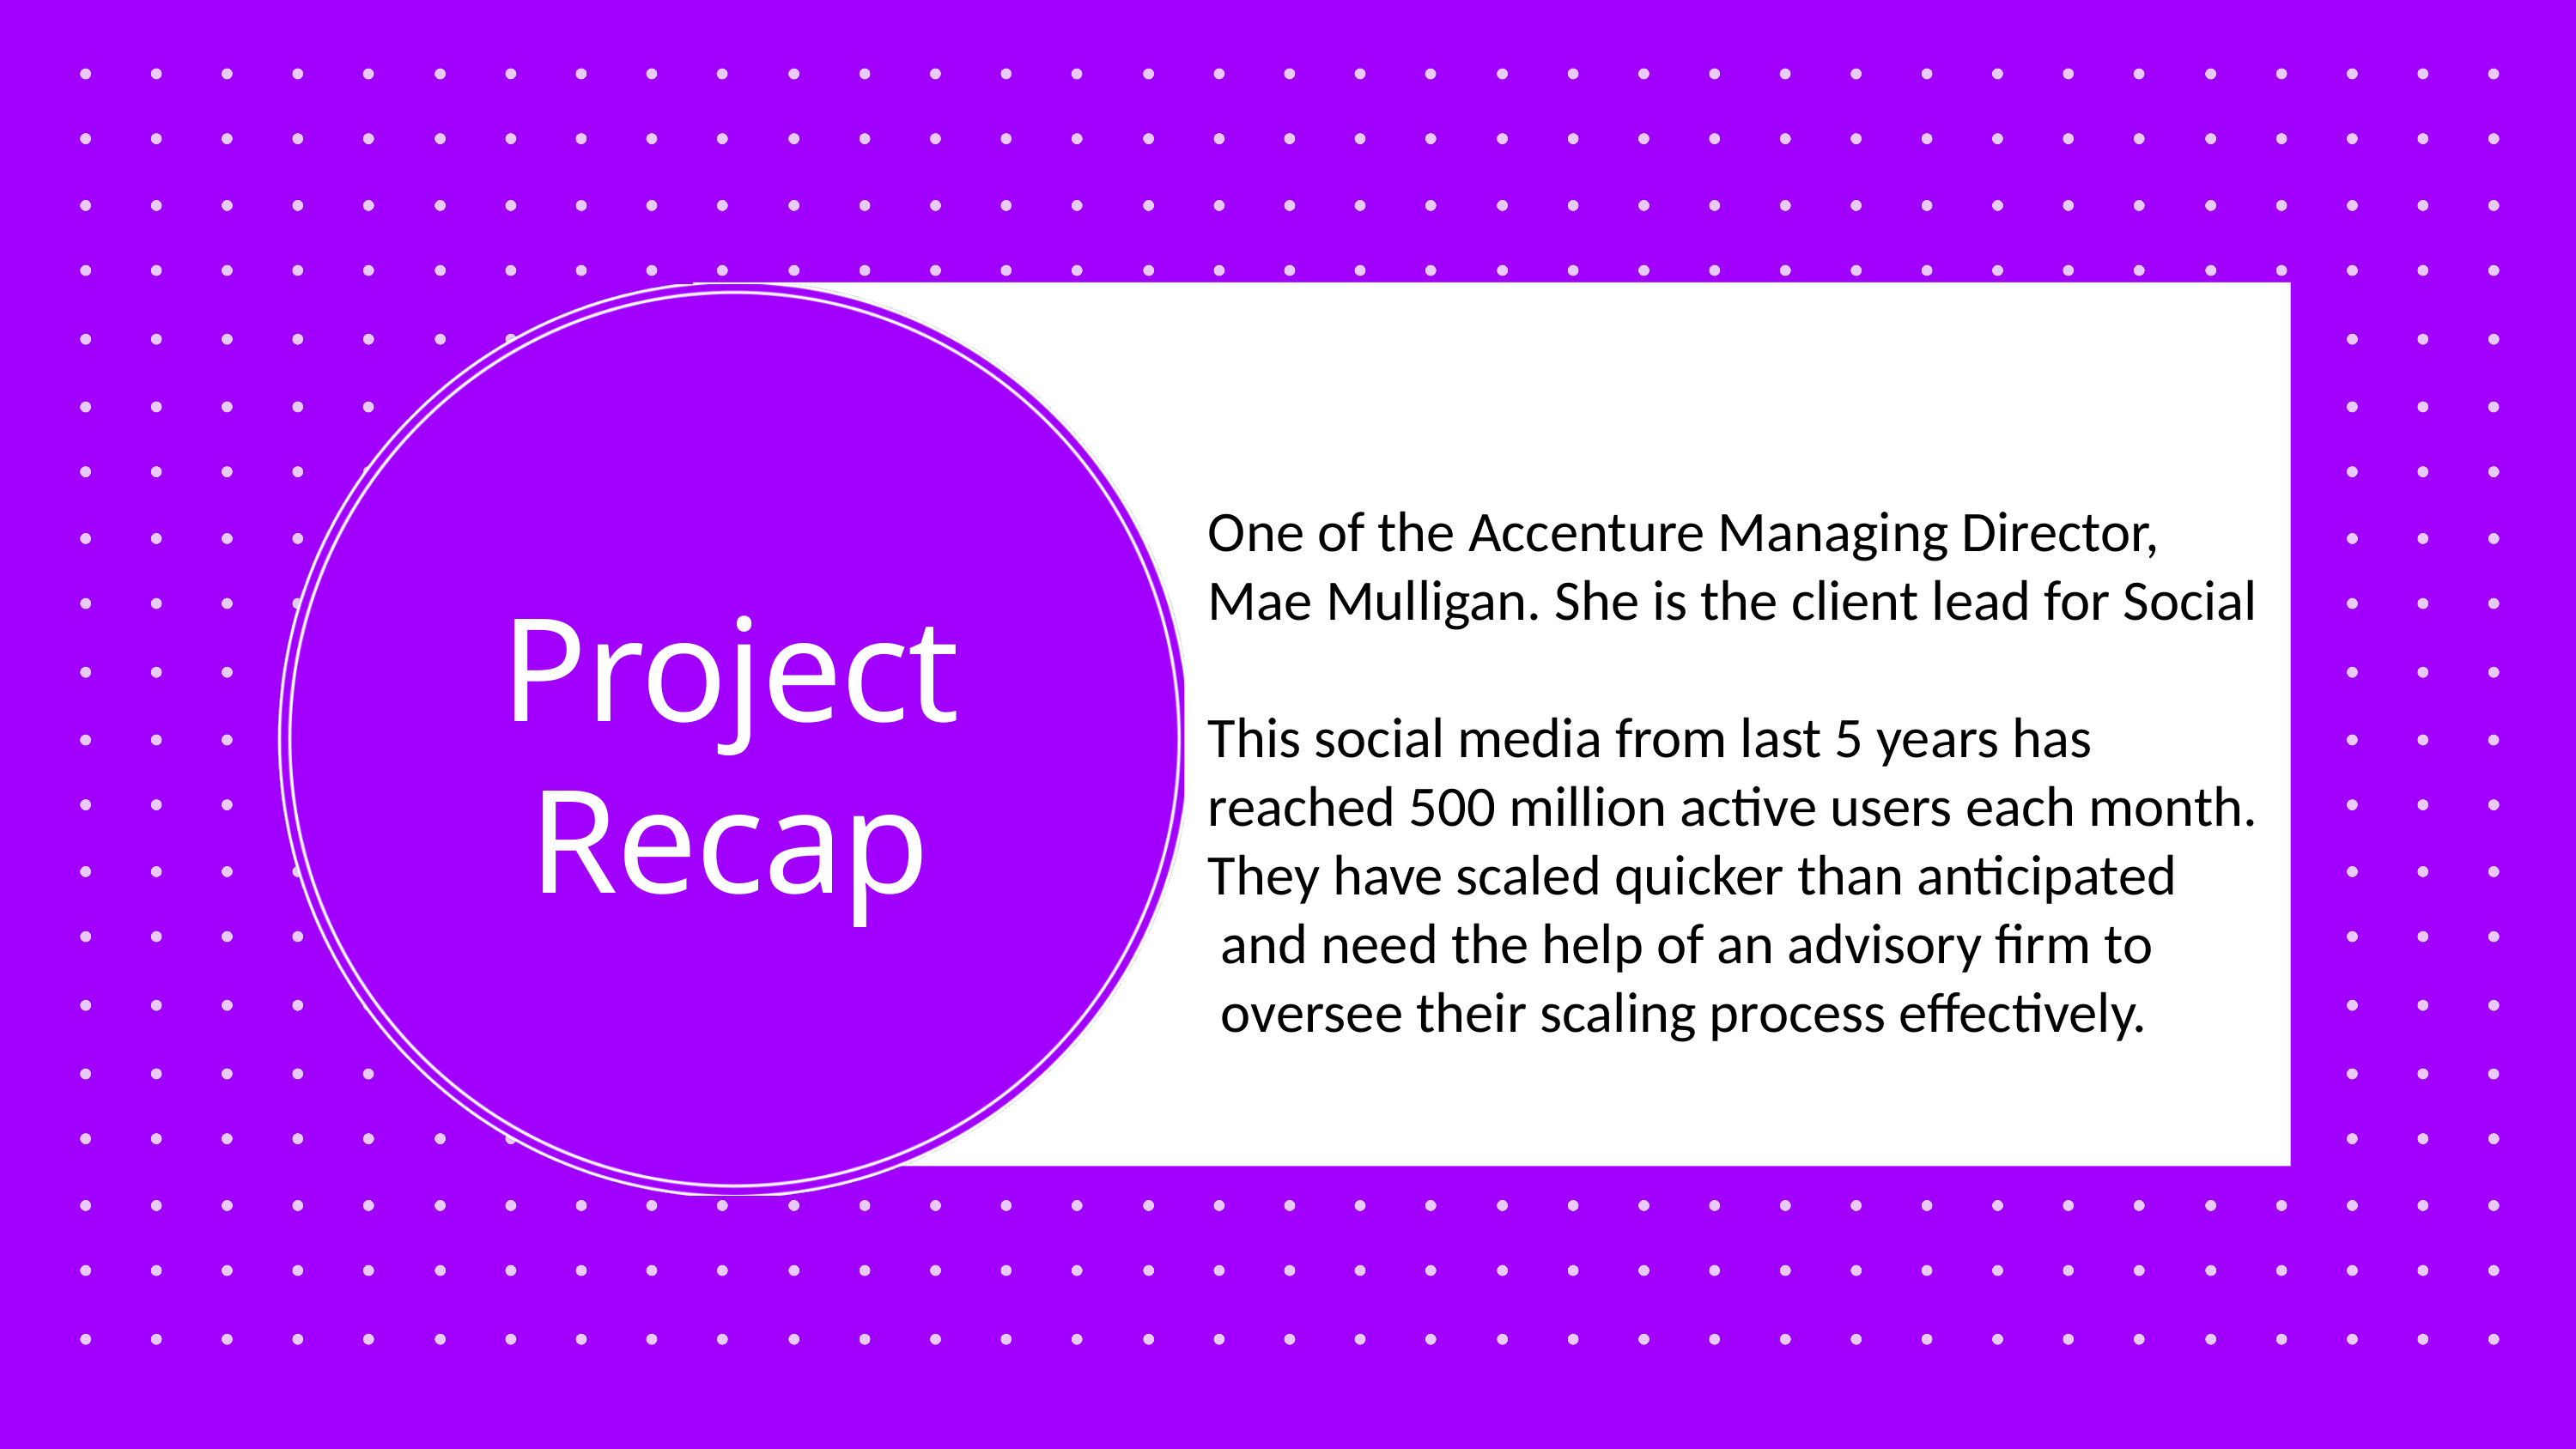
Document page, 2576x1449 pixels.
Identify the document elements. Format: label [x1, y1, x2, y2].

text_box [72, 64, 2504, 1349]
picture [275, 284, 1185, 1196]
